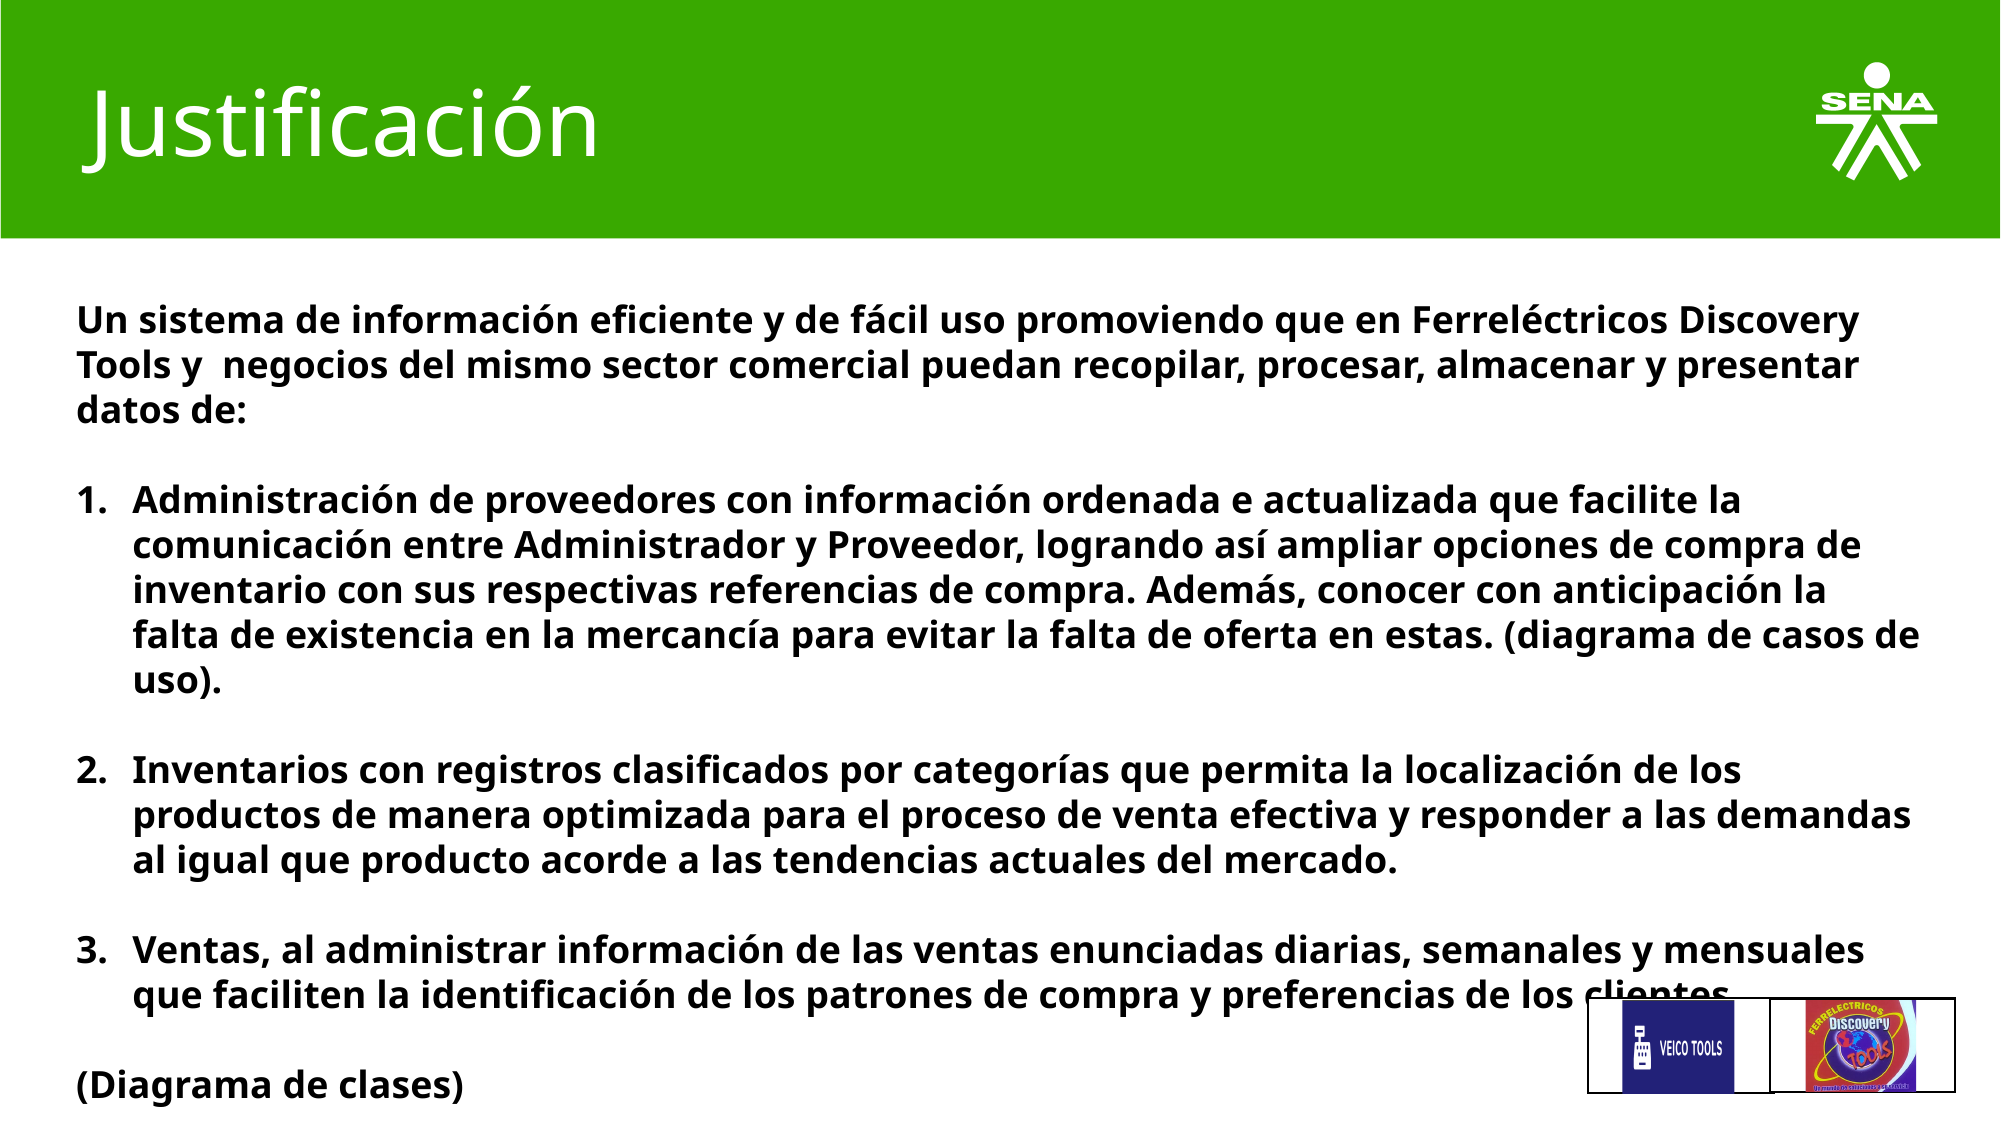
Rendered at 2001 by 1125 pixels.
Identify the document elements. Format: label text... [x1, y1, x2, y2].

title Justificación [74, 18, 1800, 236]
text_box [1588, 998, 1955, 1093]
picture [0, 0, 2001, 1125]
text_box Un sistema de información eficiente y de fácil uso promoviendo que en Ferreléctricos Discovery Tools y negocios del mismo sector comercial puedan recopilar, procesar, almacenar y presentar datos de: Administración de proveedores con información ordenada e actualizada que facilite la comunicación entre Administrador y Proveedor, logrando así ampliar opciones de compra de inventario con sus respectivas referencias de compra. Además, conocer con anticipación la falta de existencia en la mercancía para evitar la falta de oferta en estas. (diagrama de casos de uso). Inventarios con registros clasificados por categorías que permita la localización de los productos de manera optimizada para el proceso de venta efectiva y responder a las demandas al igual que producto acorde a las tendencias actuales del mercado. Ventas, al administrar información de las ventas enunciadas diarias, semanales y mensuales que faciliten la identificación de los patrones de compra y preferencias de los clientes. (Diagrama de clases) [61, 288, 1939, 1114]
